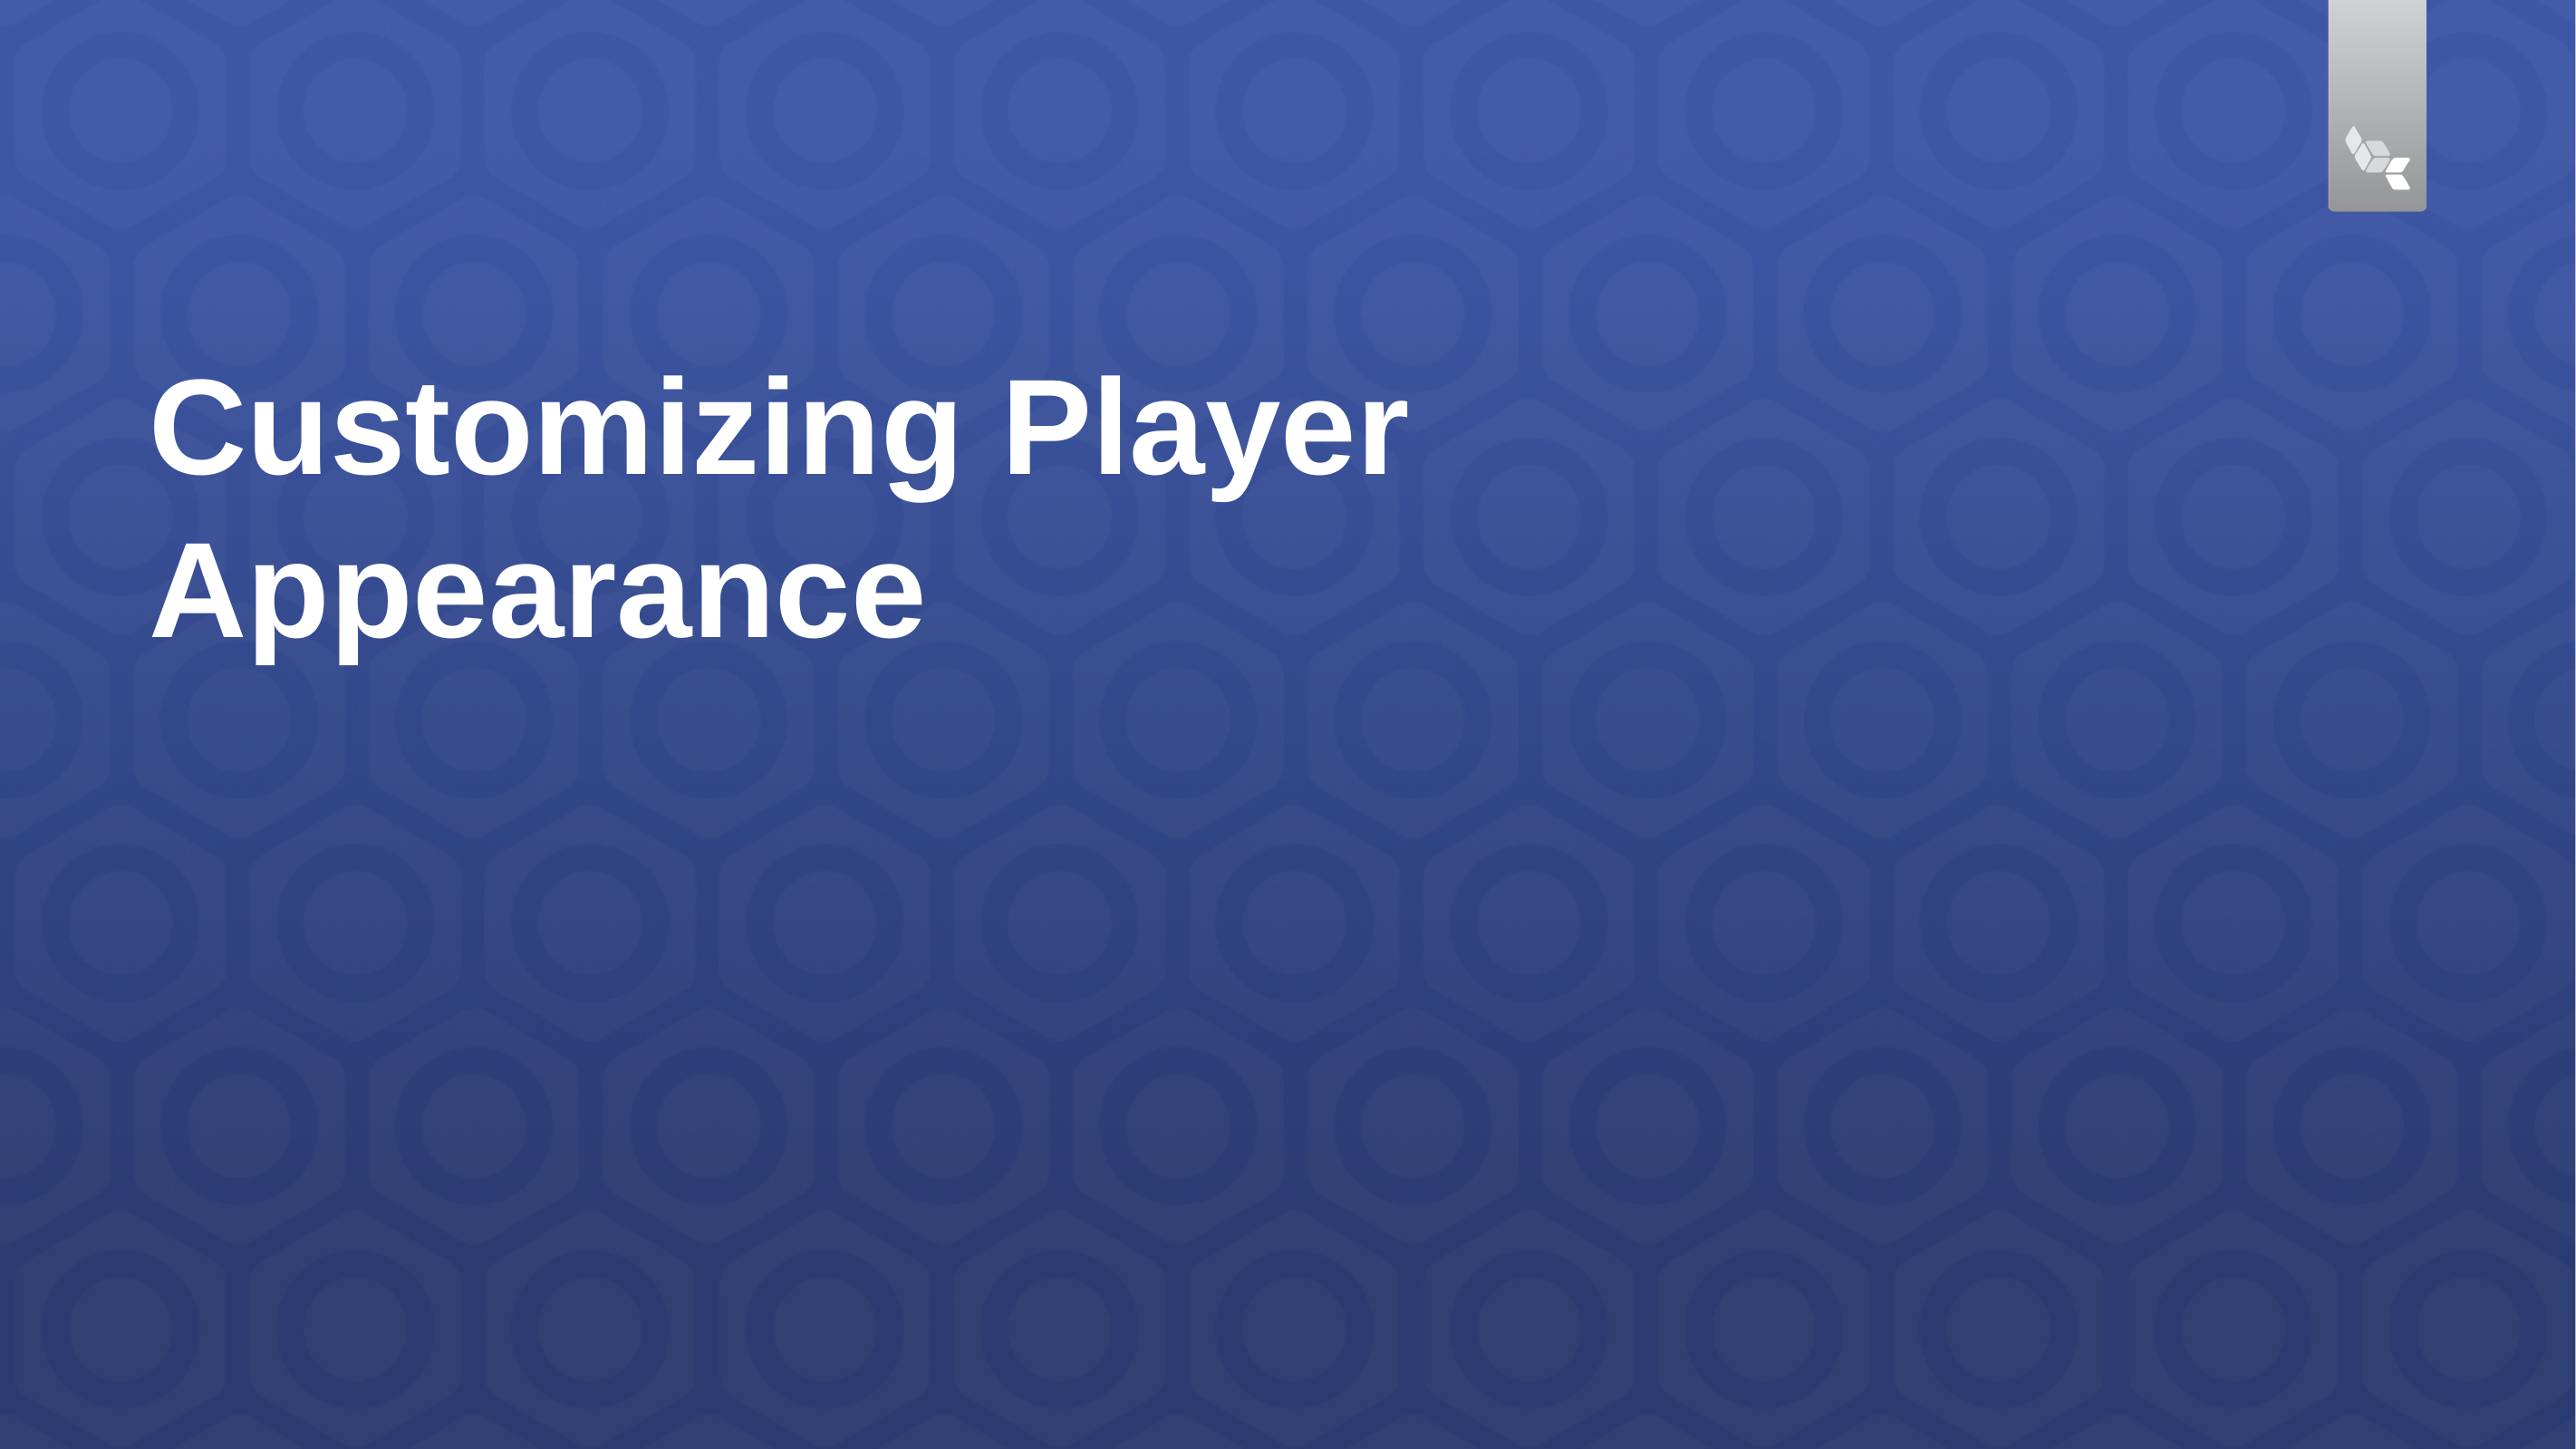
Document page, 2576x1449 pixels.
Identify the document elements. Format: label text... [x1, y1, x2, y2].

title Customizing Player Appearance [125, 223, 2181, 781]
picture [0, 0, 2576, 1449]
